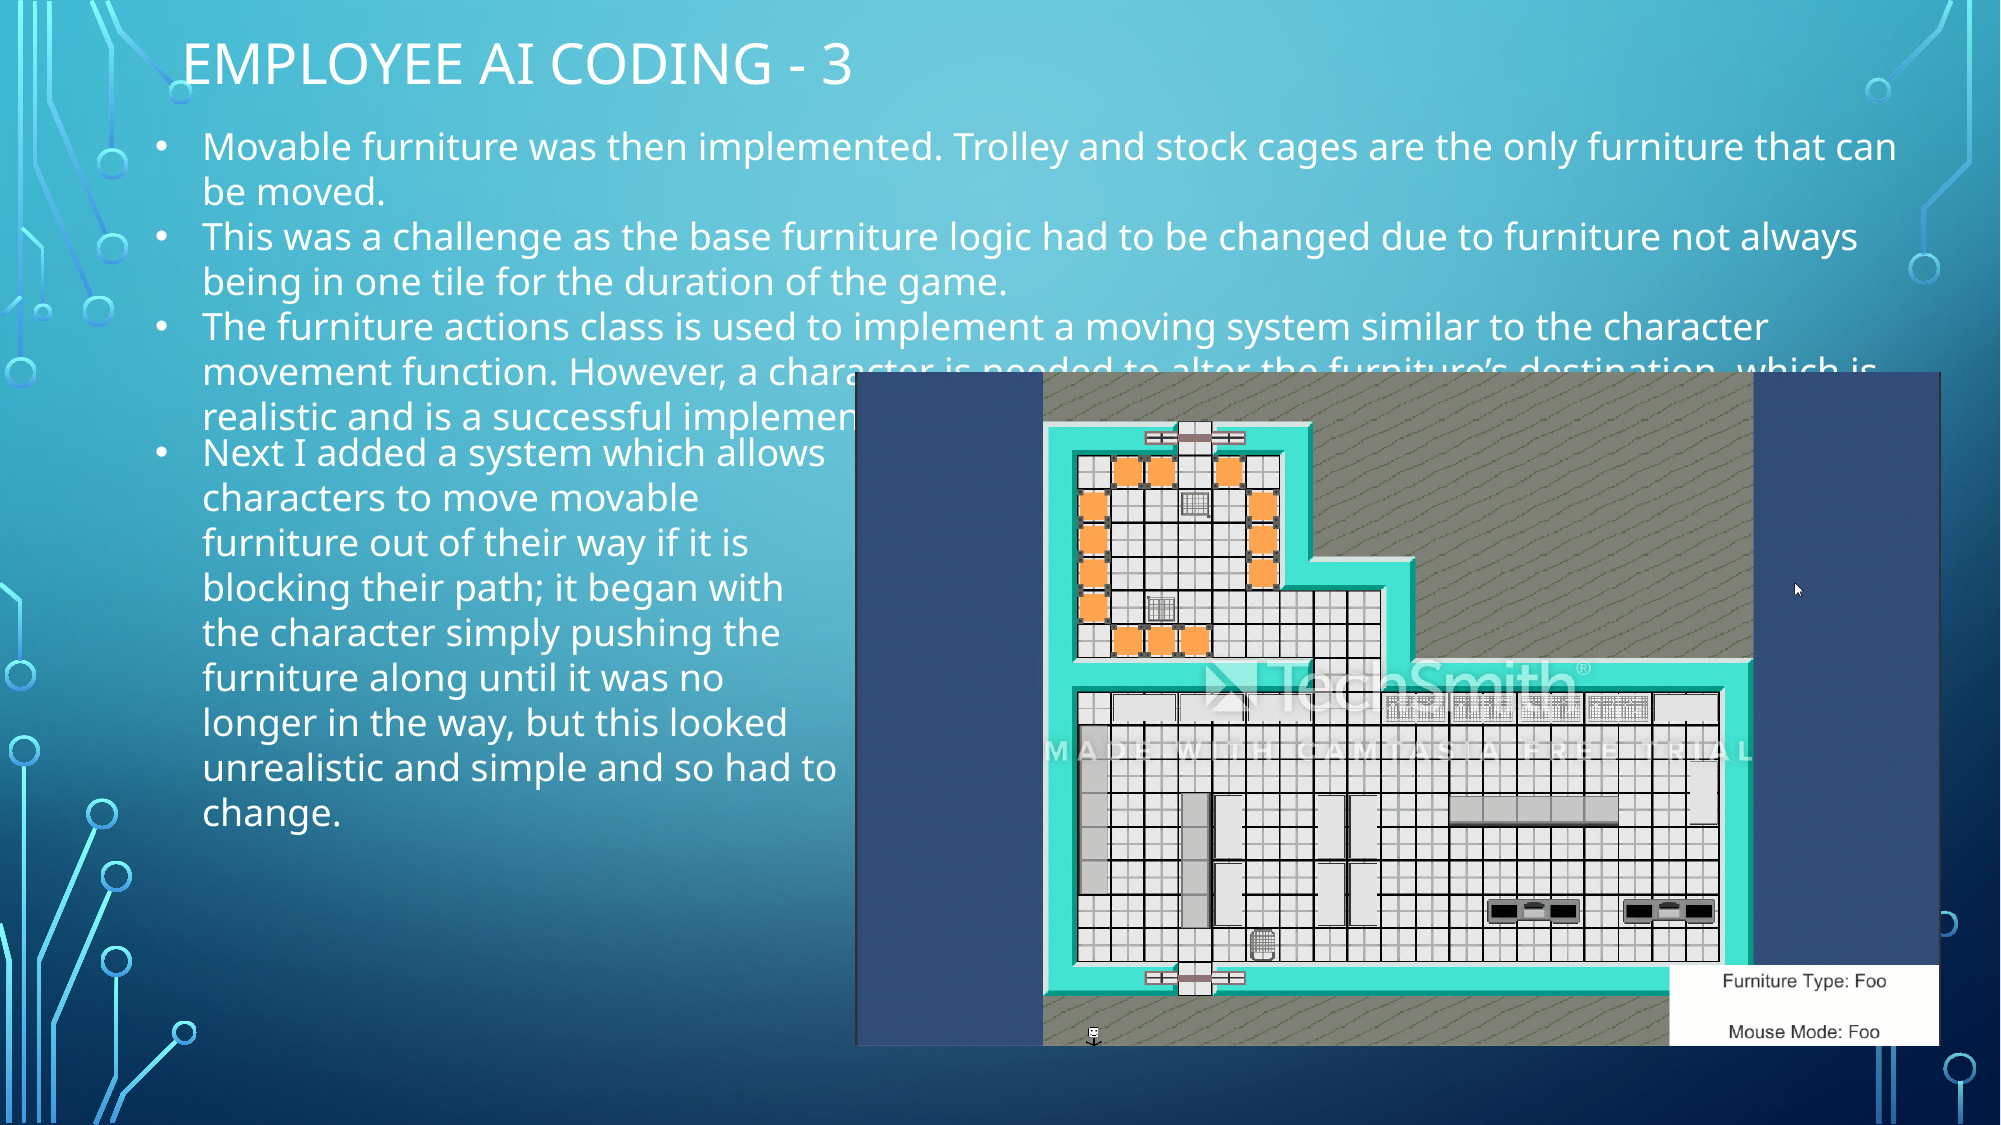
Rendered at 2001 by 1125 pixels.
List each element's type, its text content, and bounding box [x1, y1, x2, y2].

text_box Employee AI coding - 3 [165, 27, 870, 106]
picture [855, 372, 1941, 1047]
text_box Next I added a system which allows characters to move movable furniture out of their way if it is blocking their path; it began with the character simply pushing the furniture along until it was no longer in the way, but this looked unrealistic and simple and so had to change. [140, 422, 855, 842]
text_box Movable furniture was then implemented. Trolley and stock cages are the only furniture that can be moved. This was a challenge as the base furniture logic had to be changed due to furniture not always being in one tile for the duration of the game. The furniture actions class is used to implement a moving system similar to the character movement function. However, a character is needed to alter the furniture’s destination, which is realistic and is a successful implementation of the required level of furniture AI. [140, 115, 1959, 446]
